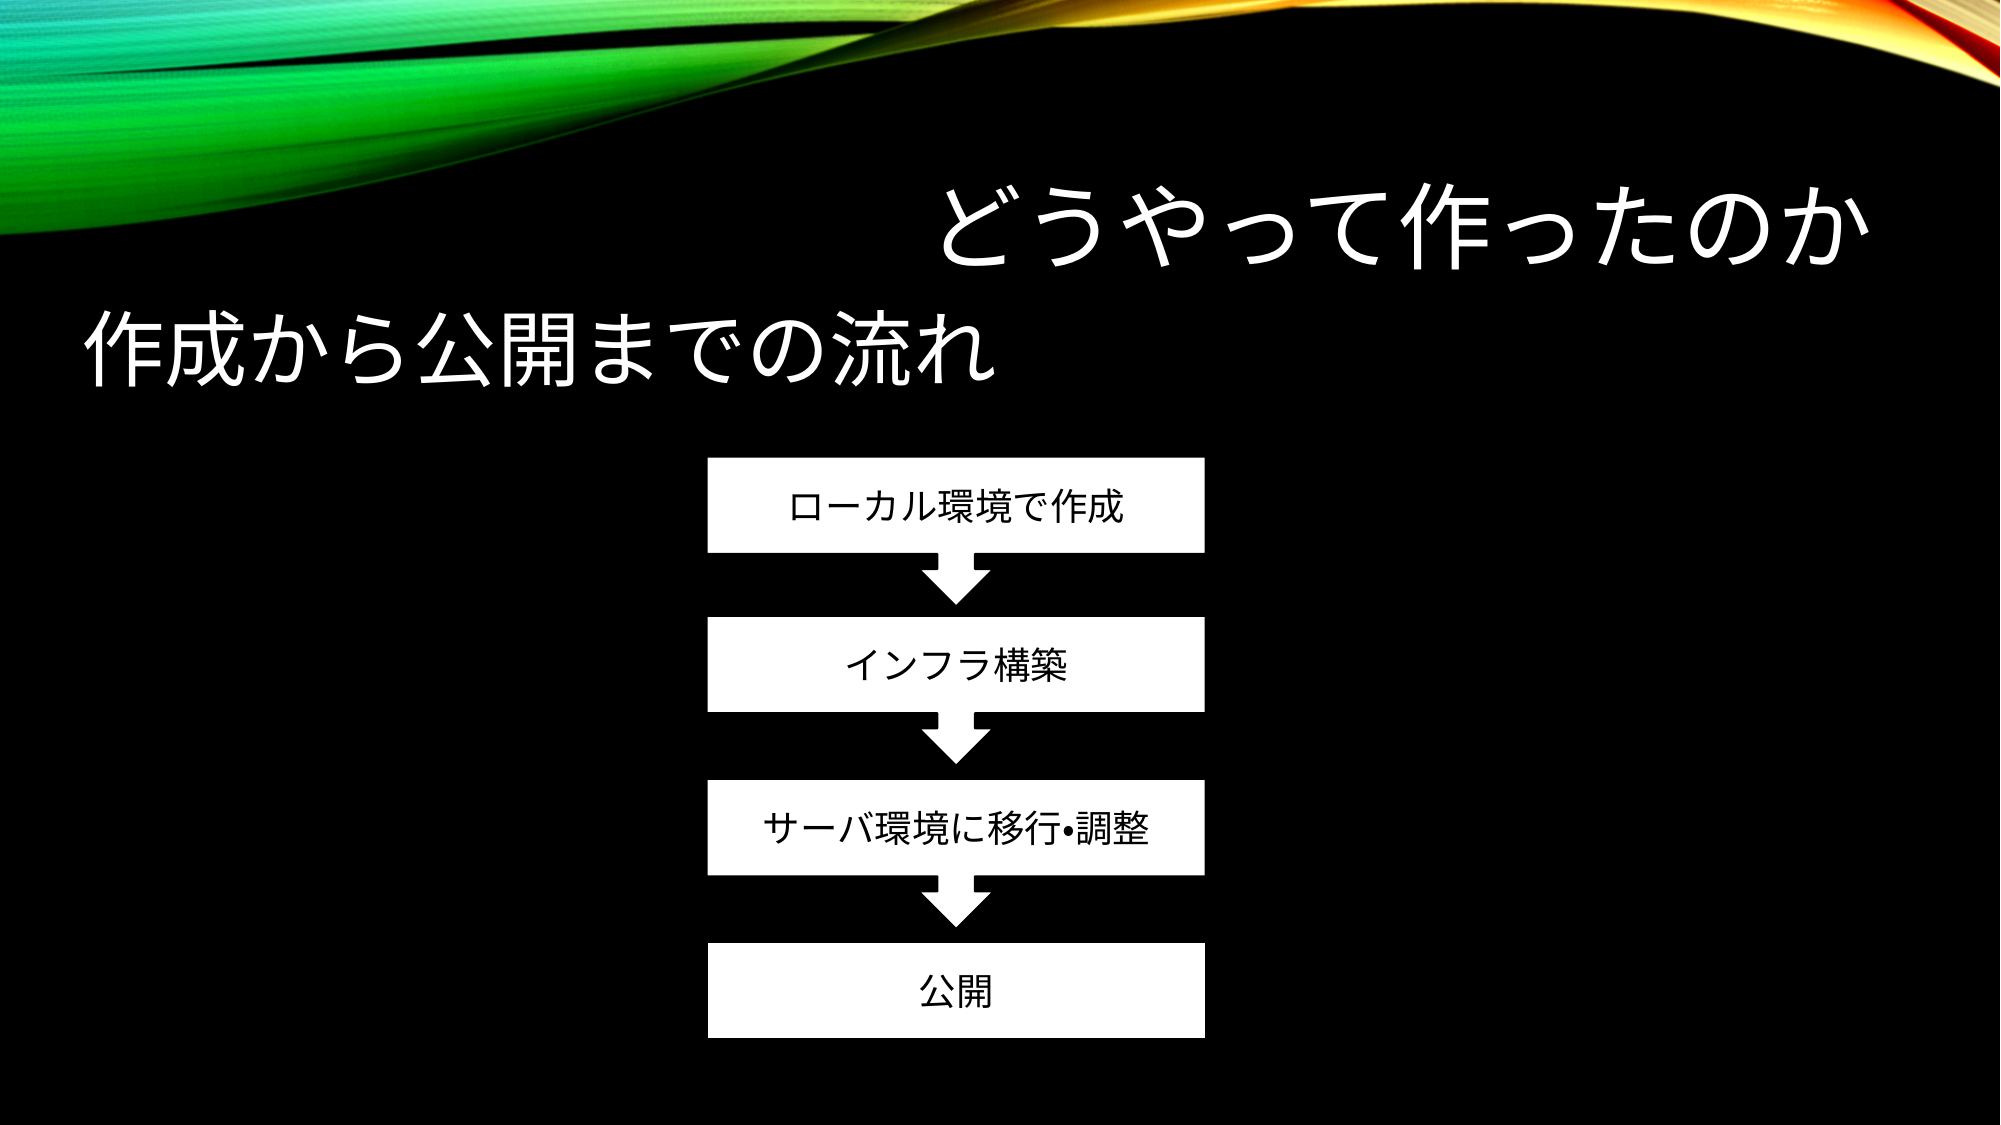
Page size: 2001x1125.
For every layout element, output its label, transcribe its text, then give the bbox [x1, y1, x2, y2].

text_box ローカル環境で作成 [705, 455, 1207, 608]
text_box 公開 [706, 941, 1207, 1040]
text_box サーバ環境に移行・調整 [705, 777, 1207, 930]
text_box 作成から公開までの流れ [66, 271, 1052, 435]
picture [0, 0, 2000, 237]
title どうやって作ったのか [884, 125, 1888, 338]
text_box インフラ構築 [705, 614, 1207, 767]
